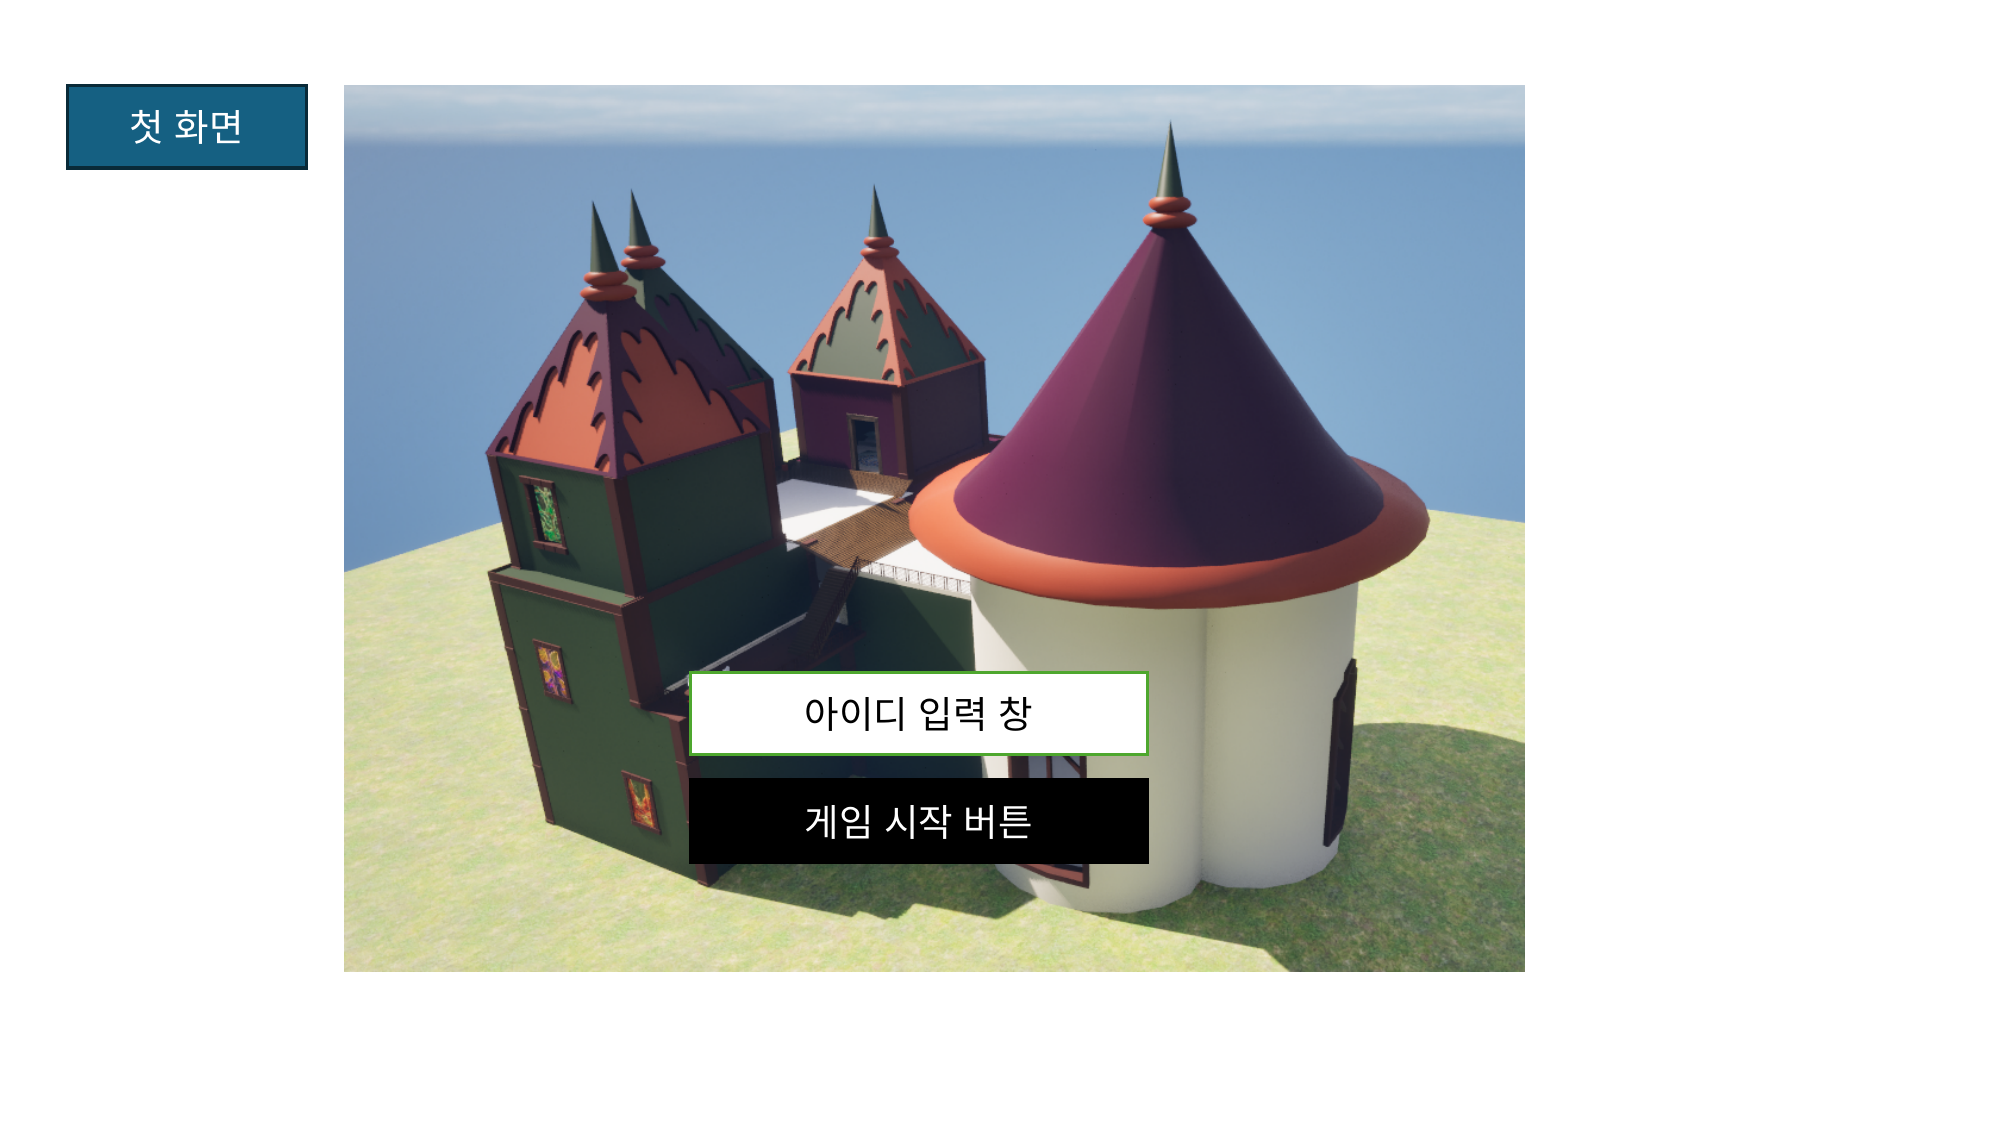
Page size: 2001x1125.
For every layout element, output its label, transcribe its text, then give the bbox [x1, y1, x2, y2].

picture [344, 85, 1526, 973]
text_box 첫 화면 [66, 84, 308, 170]
